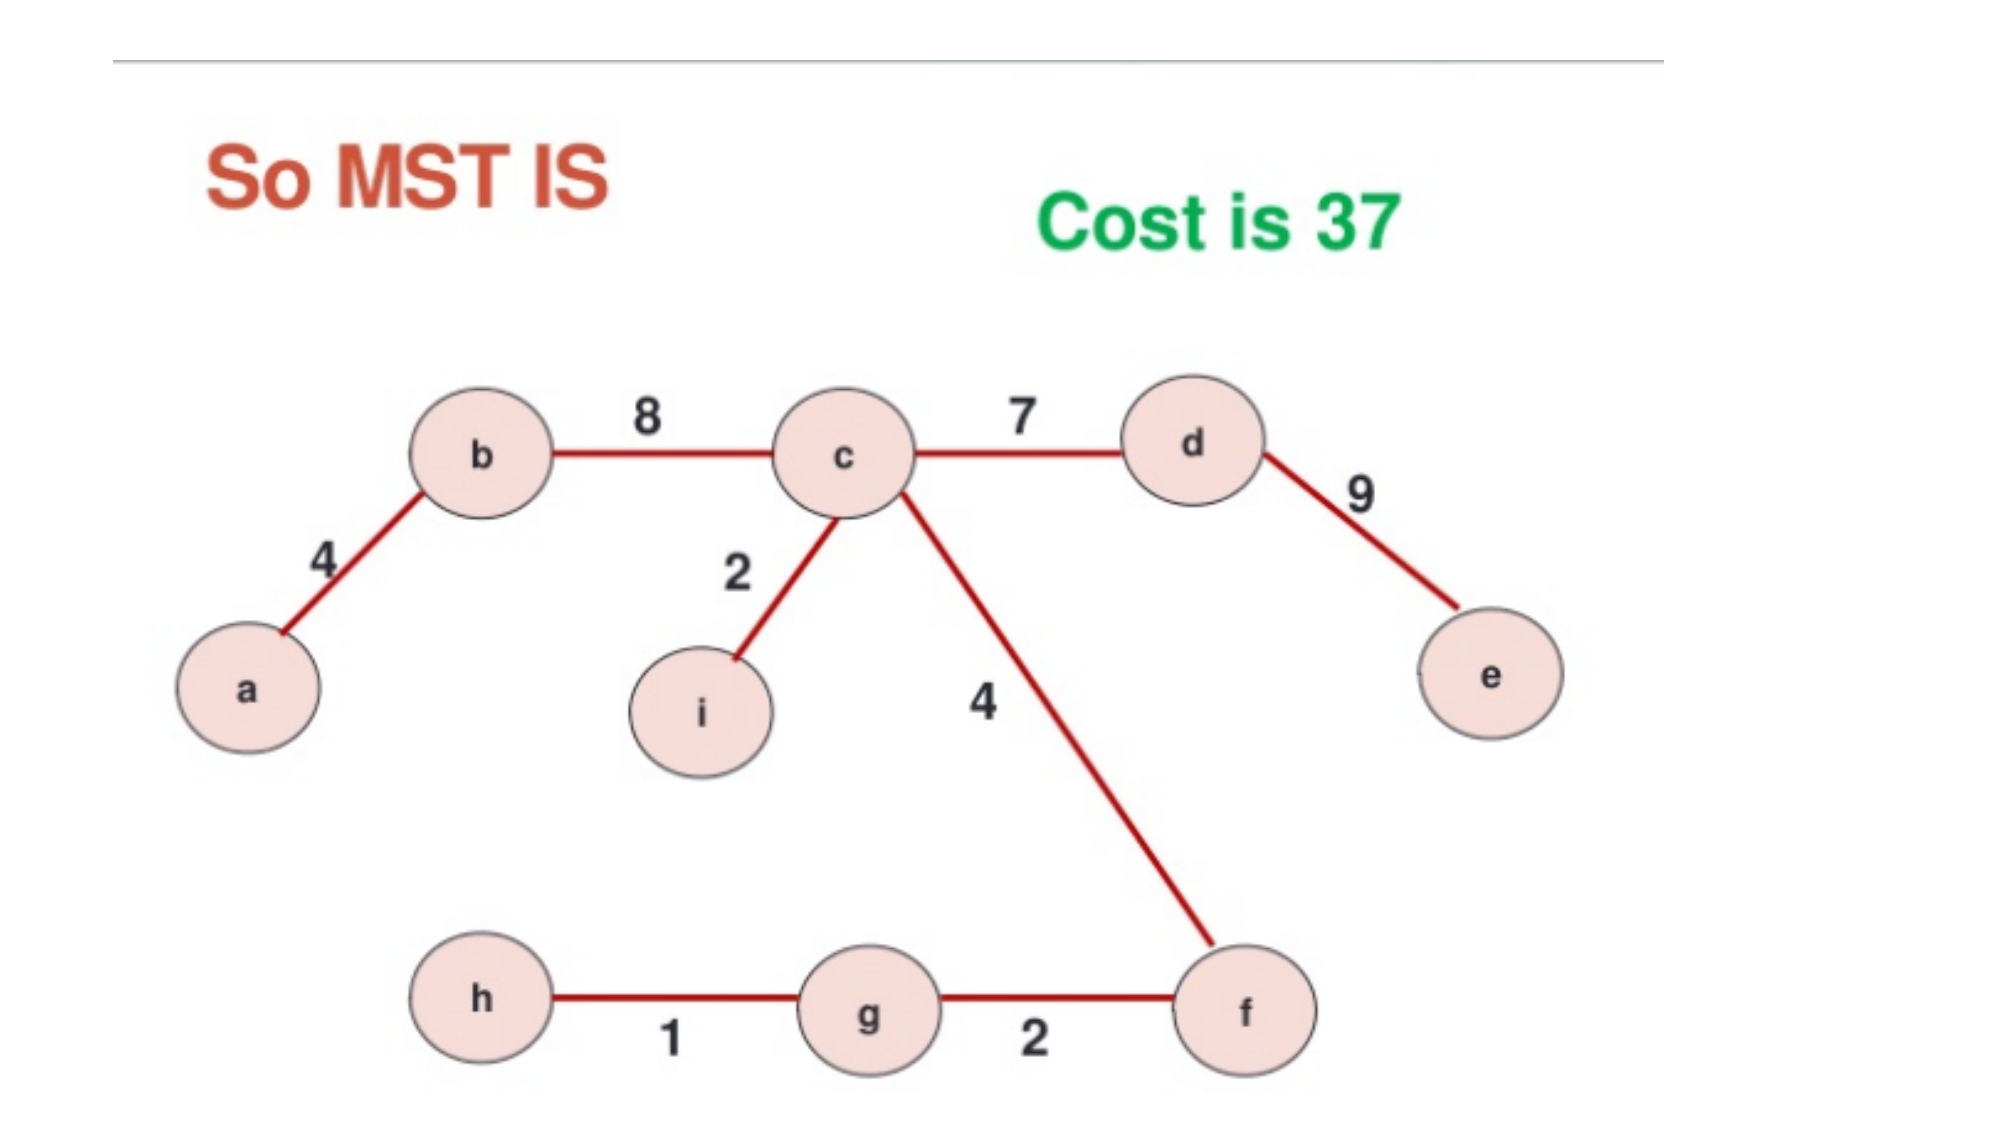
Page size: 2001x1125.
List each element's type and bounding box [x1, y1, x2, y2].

picture [113, 60, 1664, 1125]
